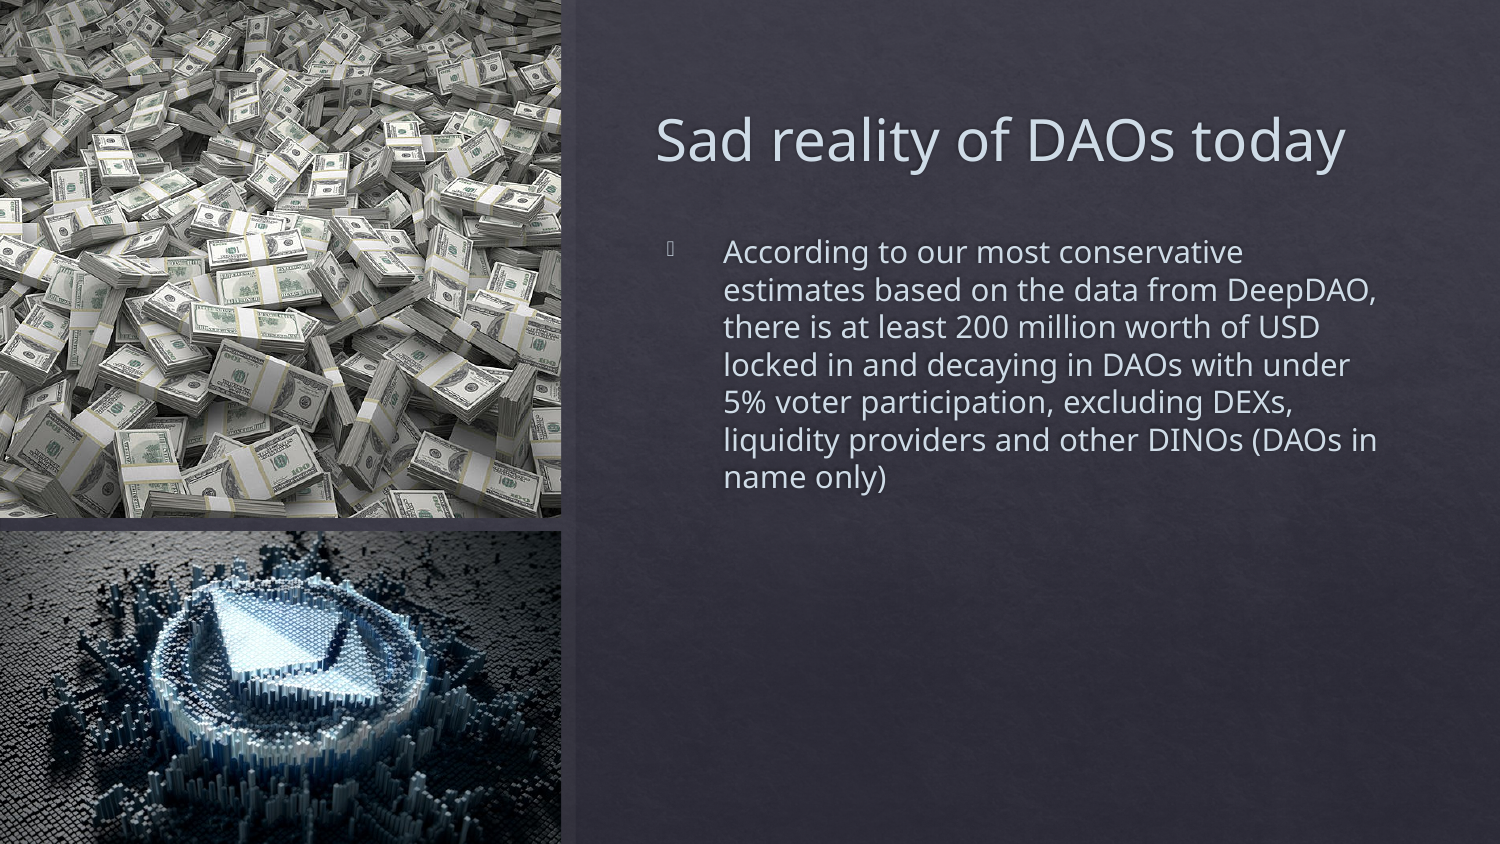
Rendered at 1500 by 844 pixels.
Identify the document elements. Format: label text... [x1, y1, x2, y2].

title Sad reality of DAOs today [633, 75, 1369, 211]
picture [0, 0, 576, 844]
list According to our most conservative estimates based on the data from DeepDAO, there is at least 200 million worth of USD locked in and decaying in DAOs with under 5% voter participation, excluding DEXs, liquidity providers and other DINOs (DAOs in name only) [633, 225, 1410, 701]
